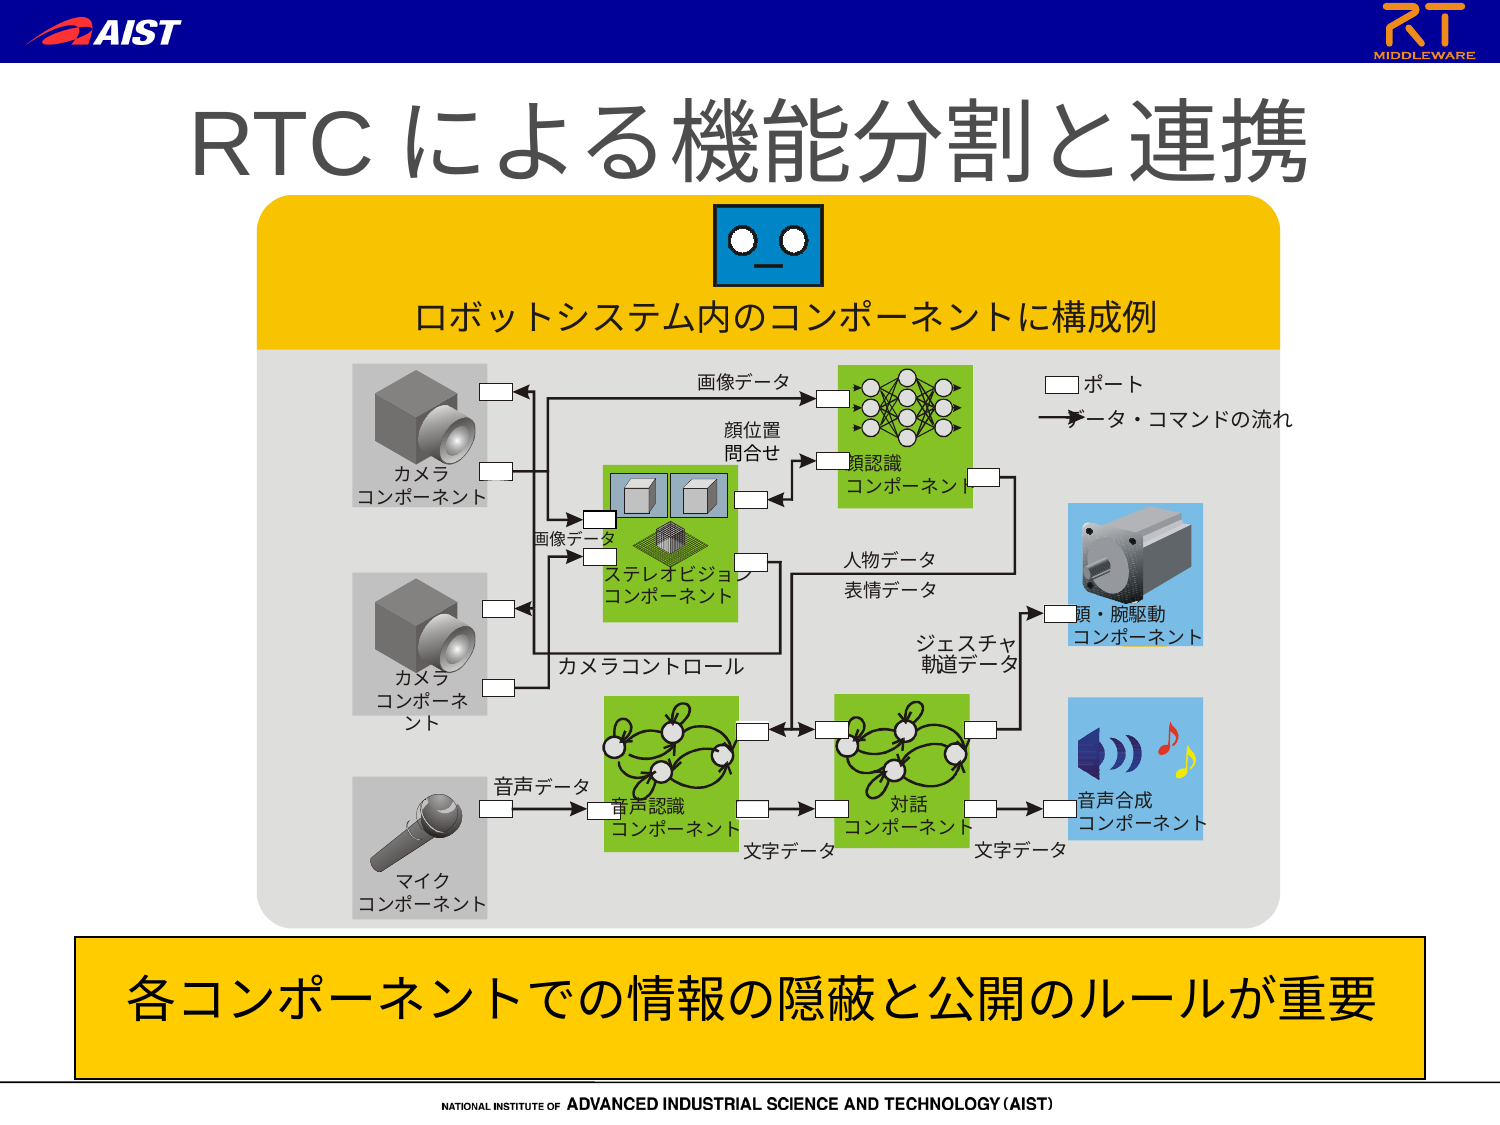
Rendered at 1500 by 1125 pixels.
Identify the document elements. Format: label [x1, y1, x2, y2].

title [75, 45, 1425, 233]
text_box [95, 111, 1294, 929]
picture [0, 0, 1500, 63]
picture [442, 1097, 1052, 1110]
text_box [74, 936, 1426, 1080]
